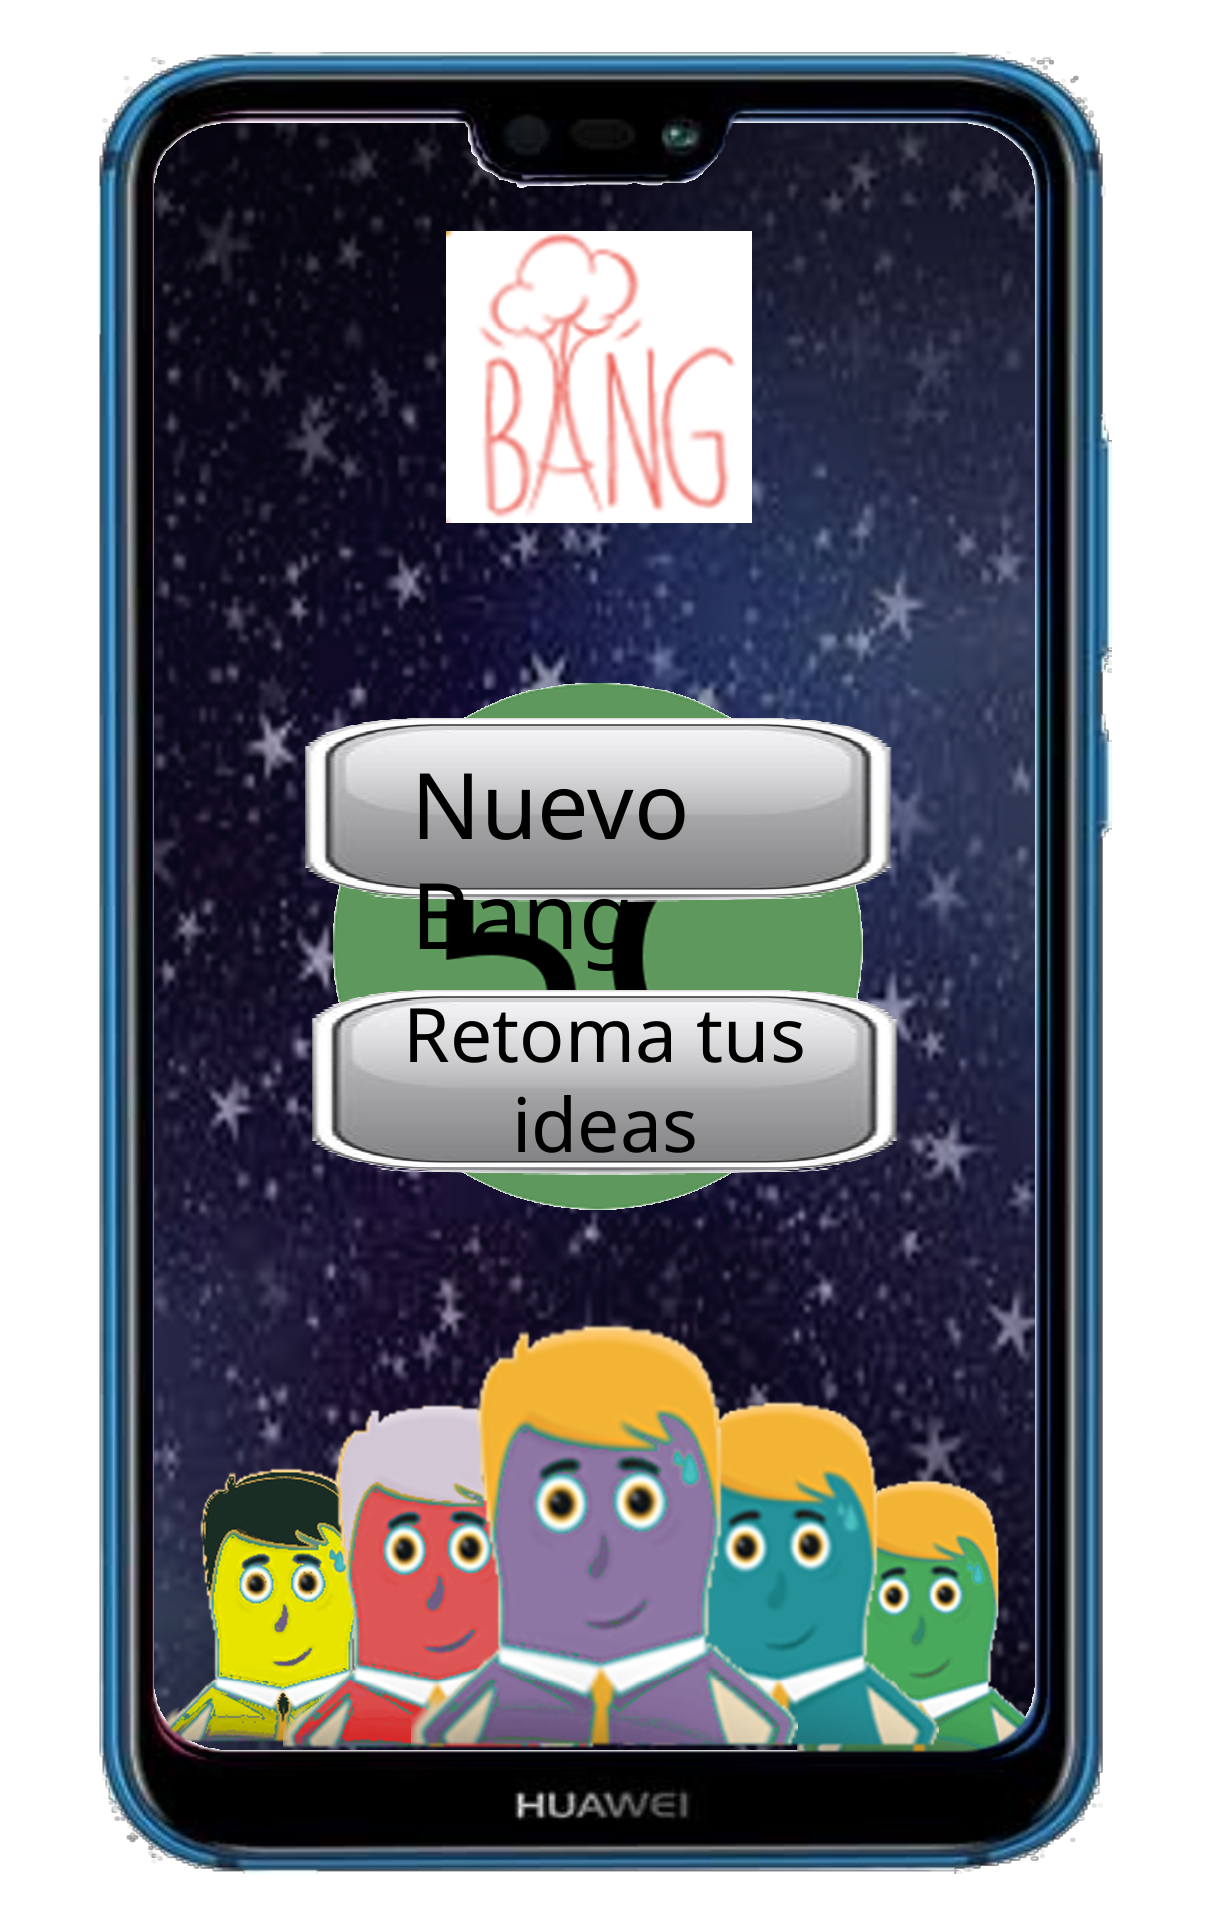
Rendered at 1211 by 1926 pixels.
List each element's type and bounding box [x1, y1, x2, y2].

picture [98, 51, 1112, 1874]
